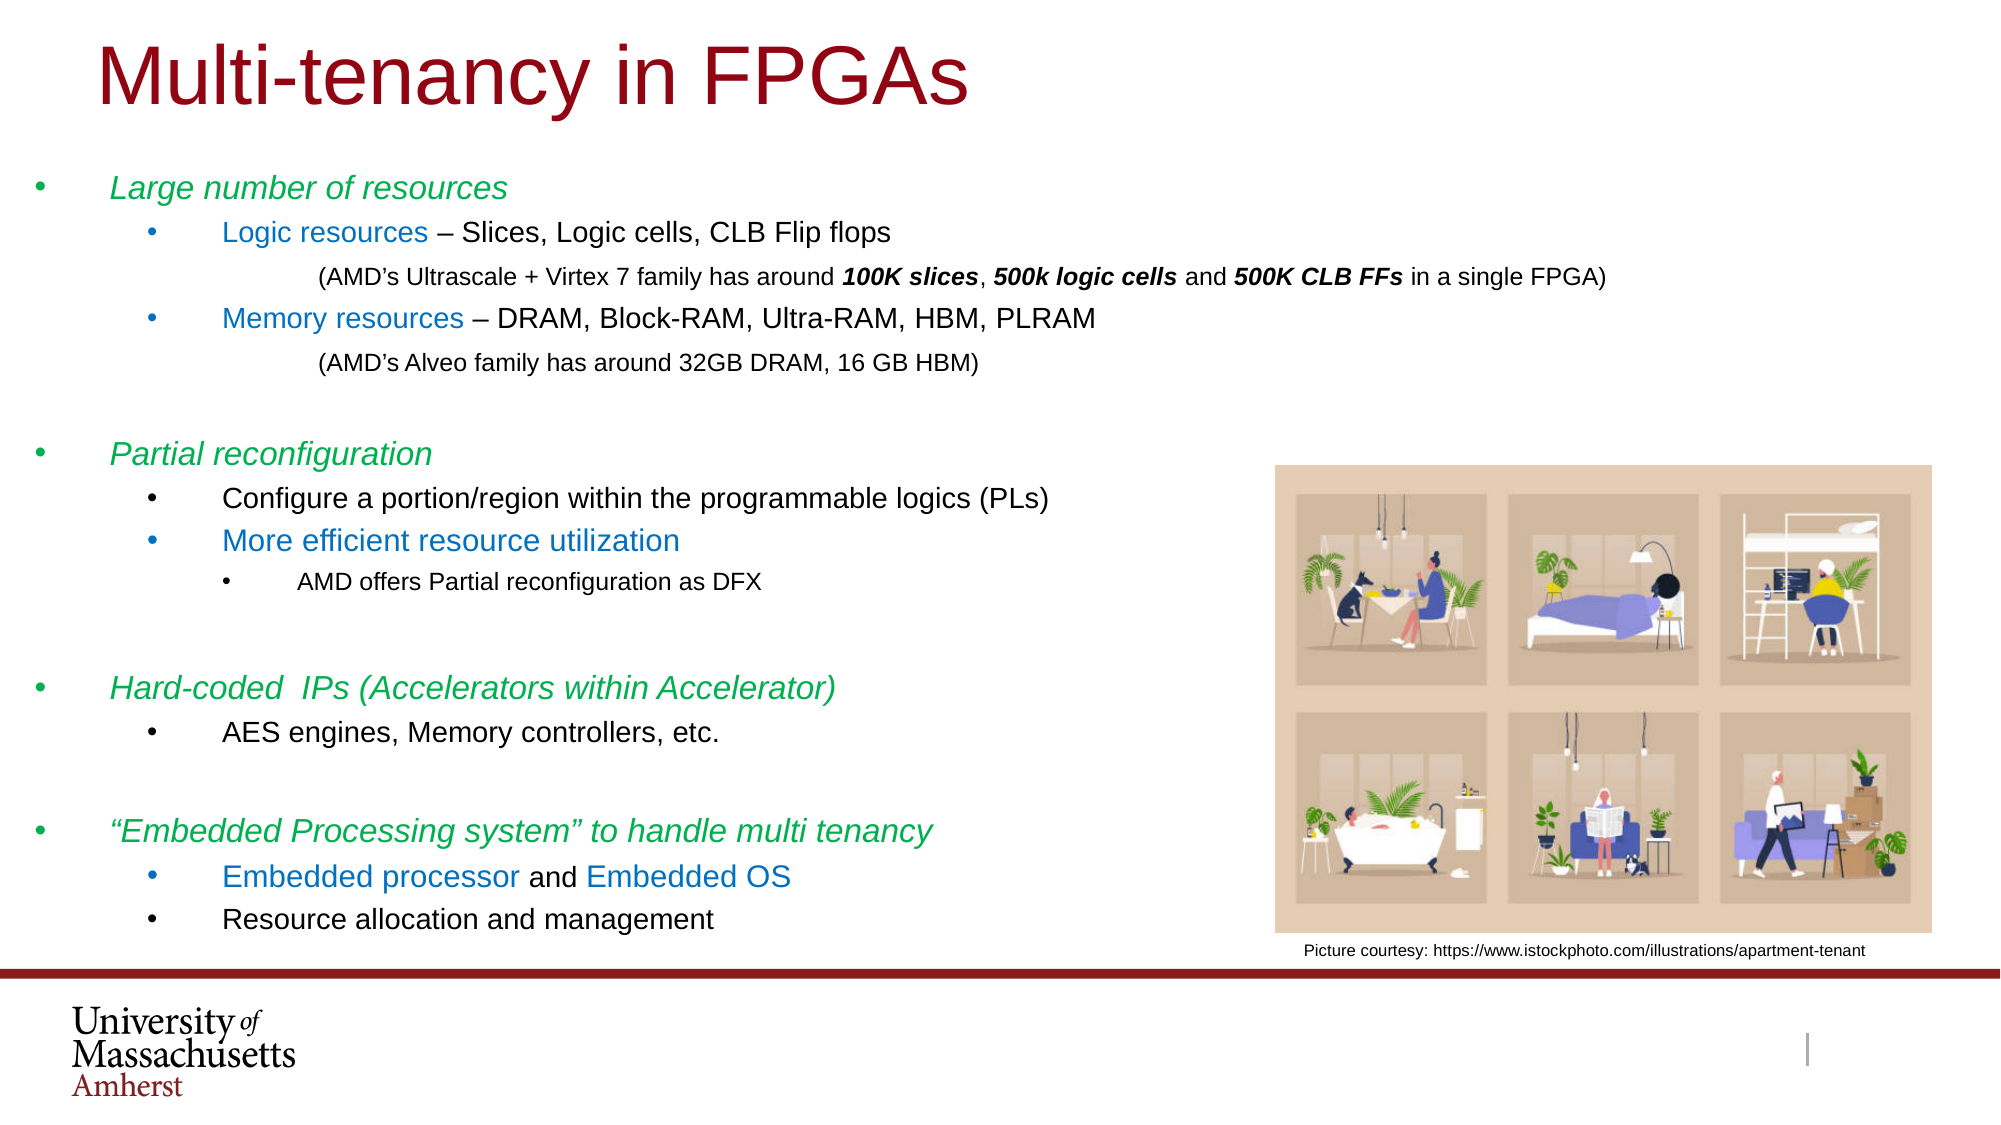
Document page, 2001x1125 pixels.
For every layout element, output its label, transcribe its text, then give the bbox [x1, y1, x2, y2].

list Large number of resources Logic resources – Slices, Logic cells, CLB Flip flops (AMD’s Ultrascale + Virtex 7 family has around 100K slices, 500k logic cells and 500K CLB FFs in a single FPGA) Memory resources – DRAM, Block-RAM, Ultra-RAM, HBM, PLRAM (AMD’s Alveo family has around 32GB DRAM, 16 GB HBM) Partial reconfiguration Configure a portion/region within the programmable logics (PLs) More efficient resource utilization AMD offers Partial reconfiguration as DFX Hard-coded IPs (Accelerators within Accelerator) AES engines, Memory controllers, etc. “Embedded Processing system” to handle multi tenancy Embedded processor and Embedded OS Resource allocation and management [19, 163, 2000, 1091]
picture [1275, 465, 1932, 933]
title Multi-tenancy in FPGAs [80, 34, 1981, 122]
picture [70, 1091, 296, 1097]
text_box Picture courtesy: https://www.istockphoto.com/illustrations/apartment-tenant [1288, 932, 2000, 968]
